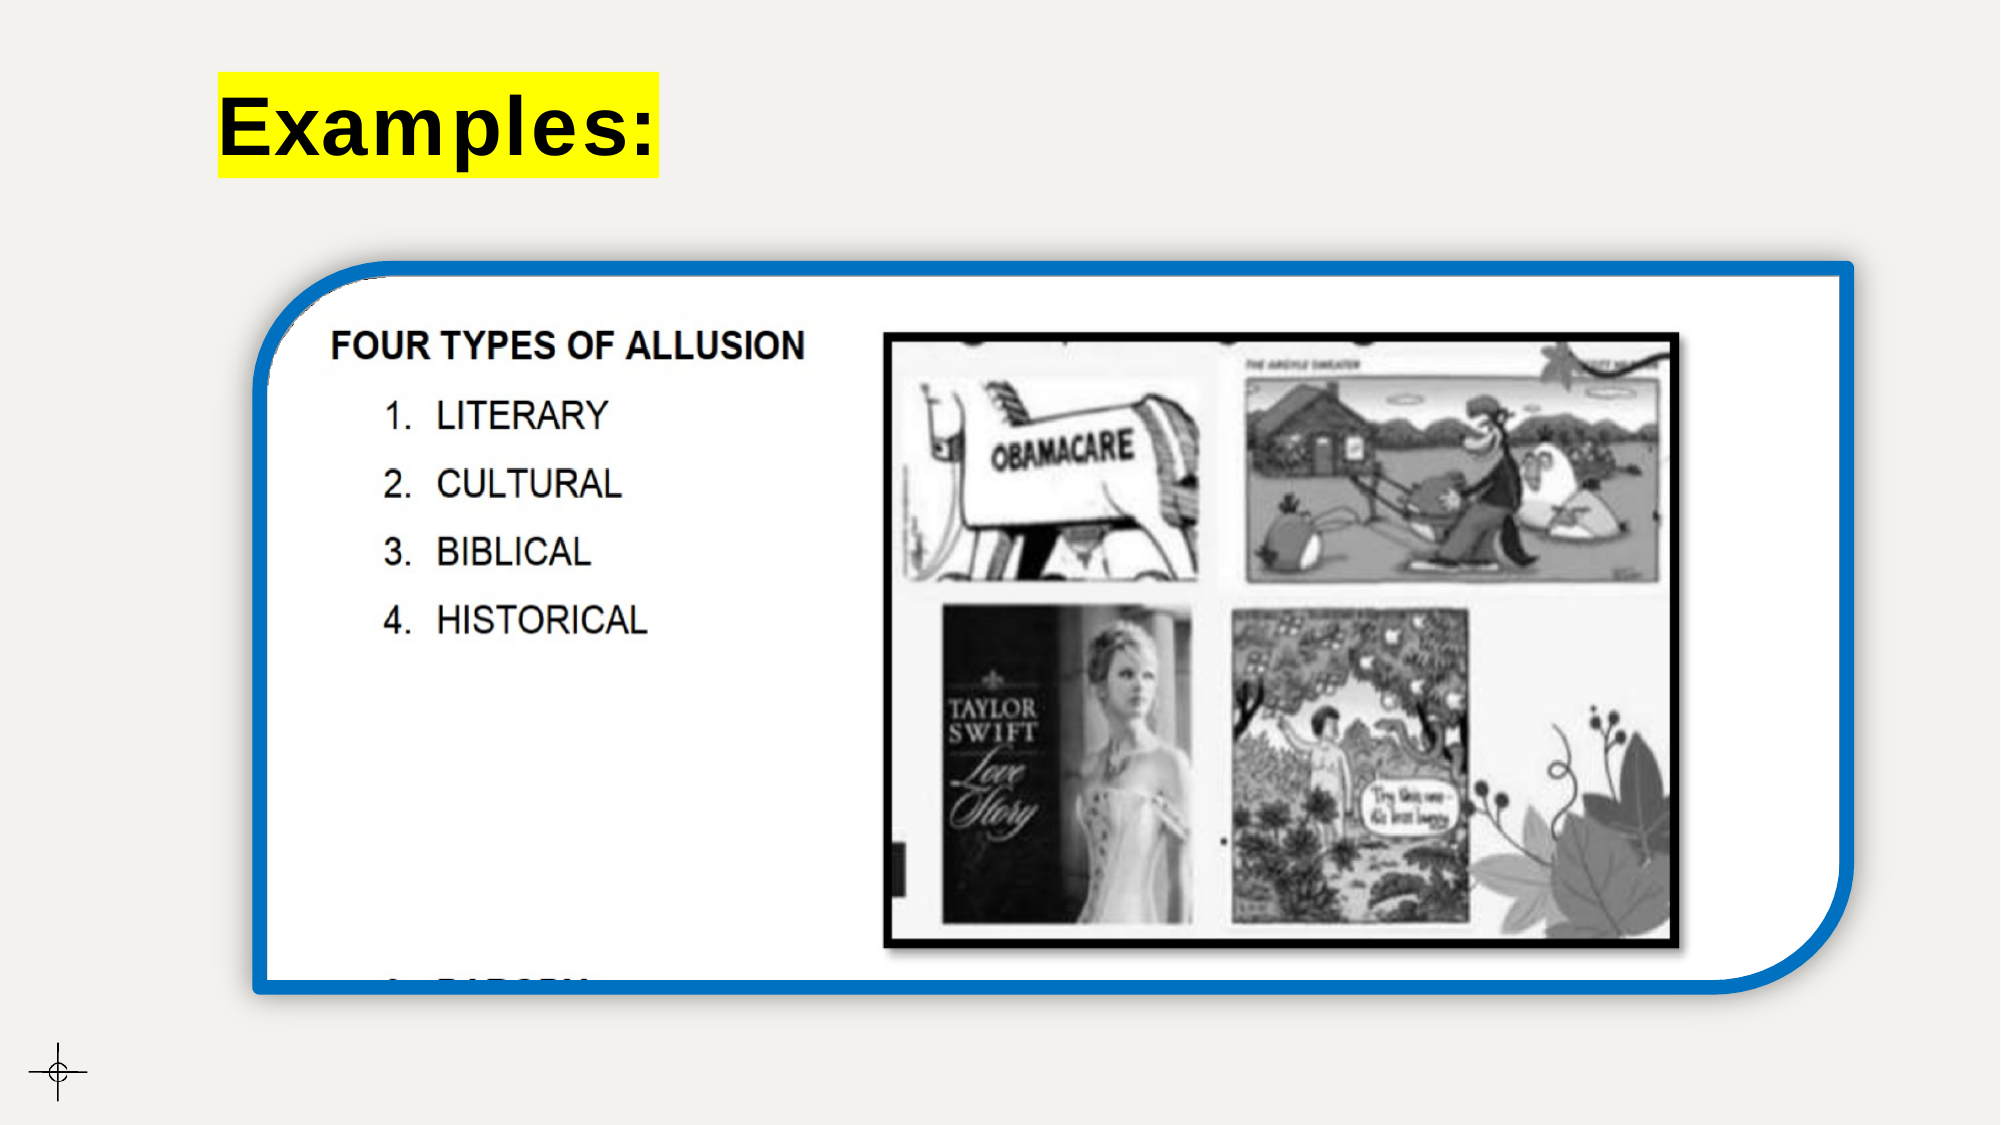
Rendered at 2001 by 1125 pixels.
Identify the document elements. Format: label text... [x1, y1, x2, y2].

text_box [206, 218, 1901, 1037]
picture [48, 1062, 68, 1082]
title Examples: [215, 69, 659, 215]
